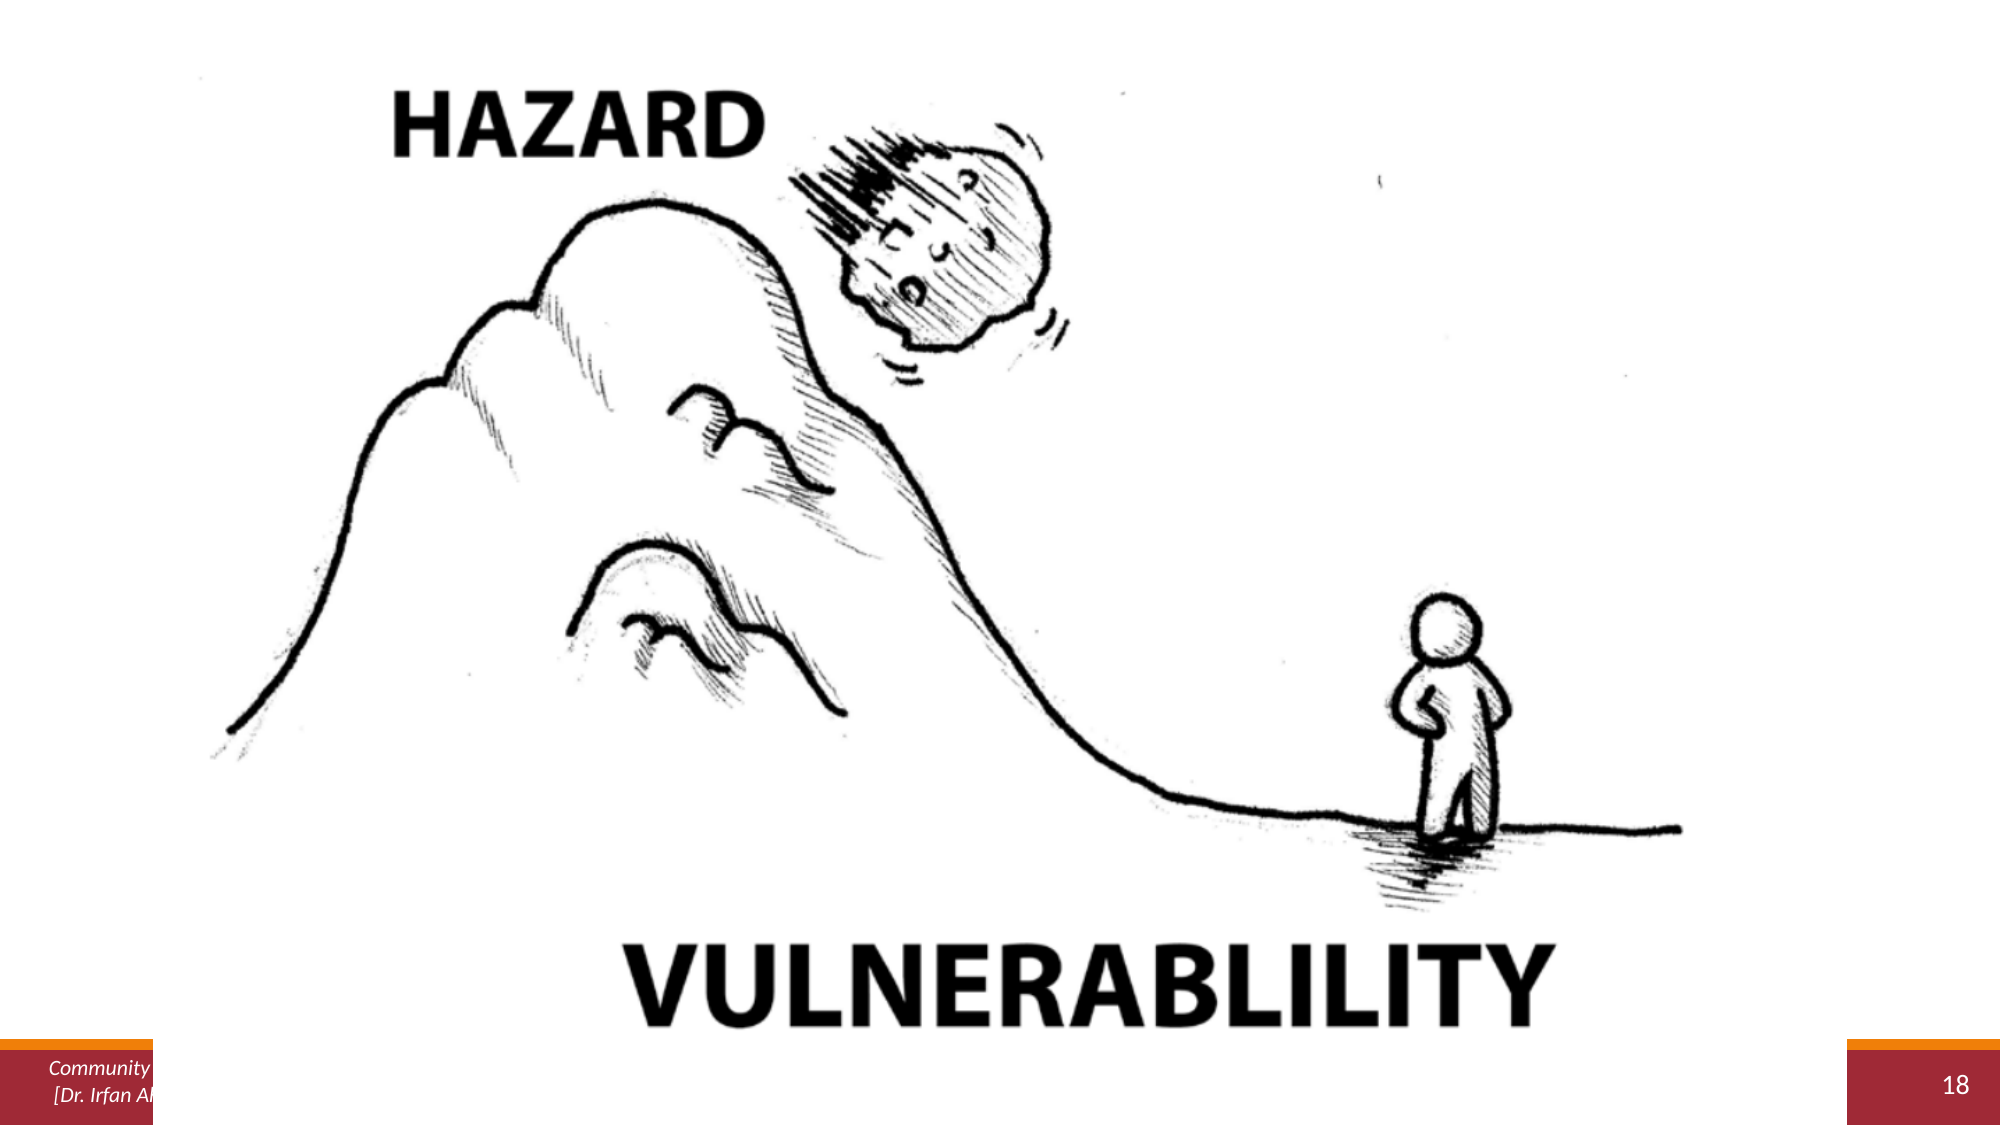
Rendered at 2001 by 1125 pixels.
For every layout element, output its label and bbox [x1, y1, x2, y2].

picture [152, 0, 1848, 1125]
